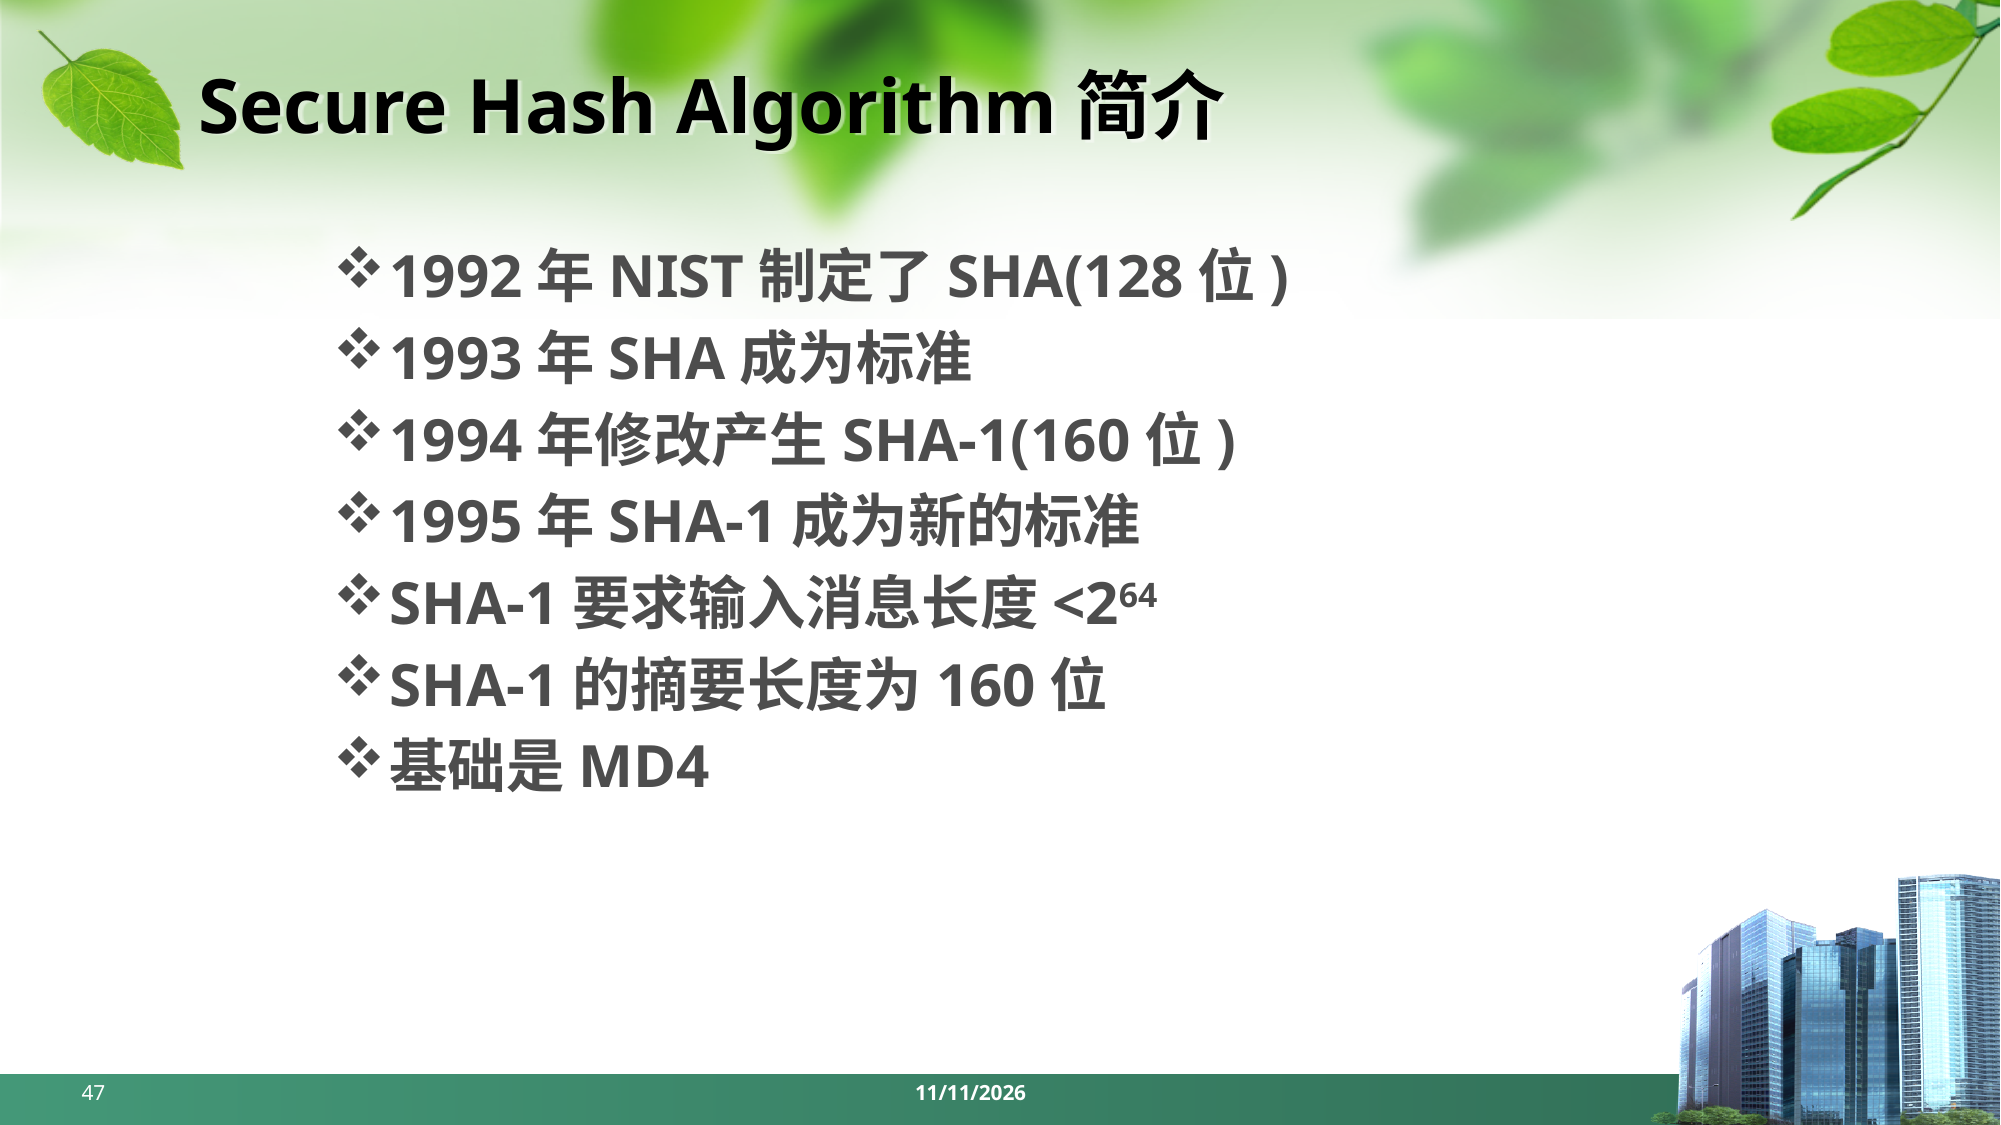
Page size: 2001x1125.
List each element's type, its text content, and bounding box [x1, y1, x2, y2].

title Secure Hash Algorithm简介 [183, 57, 1767, 150]
slide_number 47 [66, 1072, 184, 1113]
list 1992年NIST制定了SHA(128位) 1993年SHA成为标准 1994年修改产生SHA-1(160位) 1995年SHA-1成为新的标准 SHA-1要求输入消息长度<264 SHA-1的摘要长度为160位 基础是MD4 [318, 232, 1671, 894]
picture [0, 0, 2000, 319]
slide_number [900, 1072, 1367, 1113]
